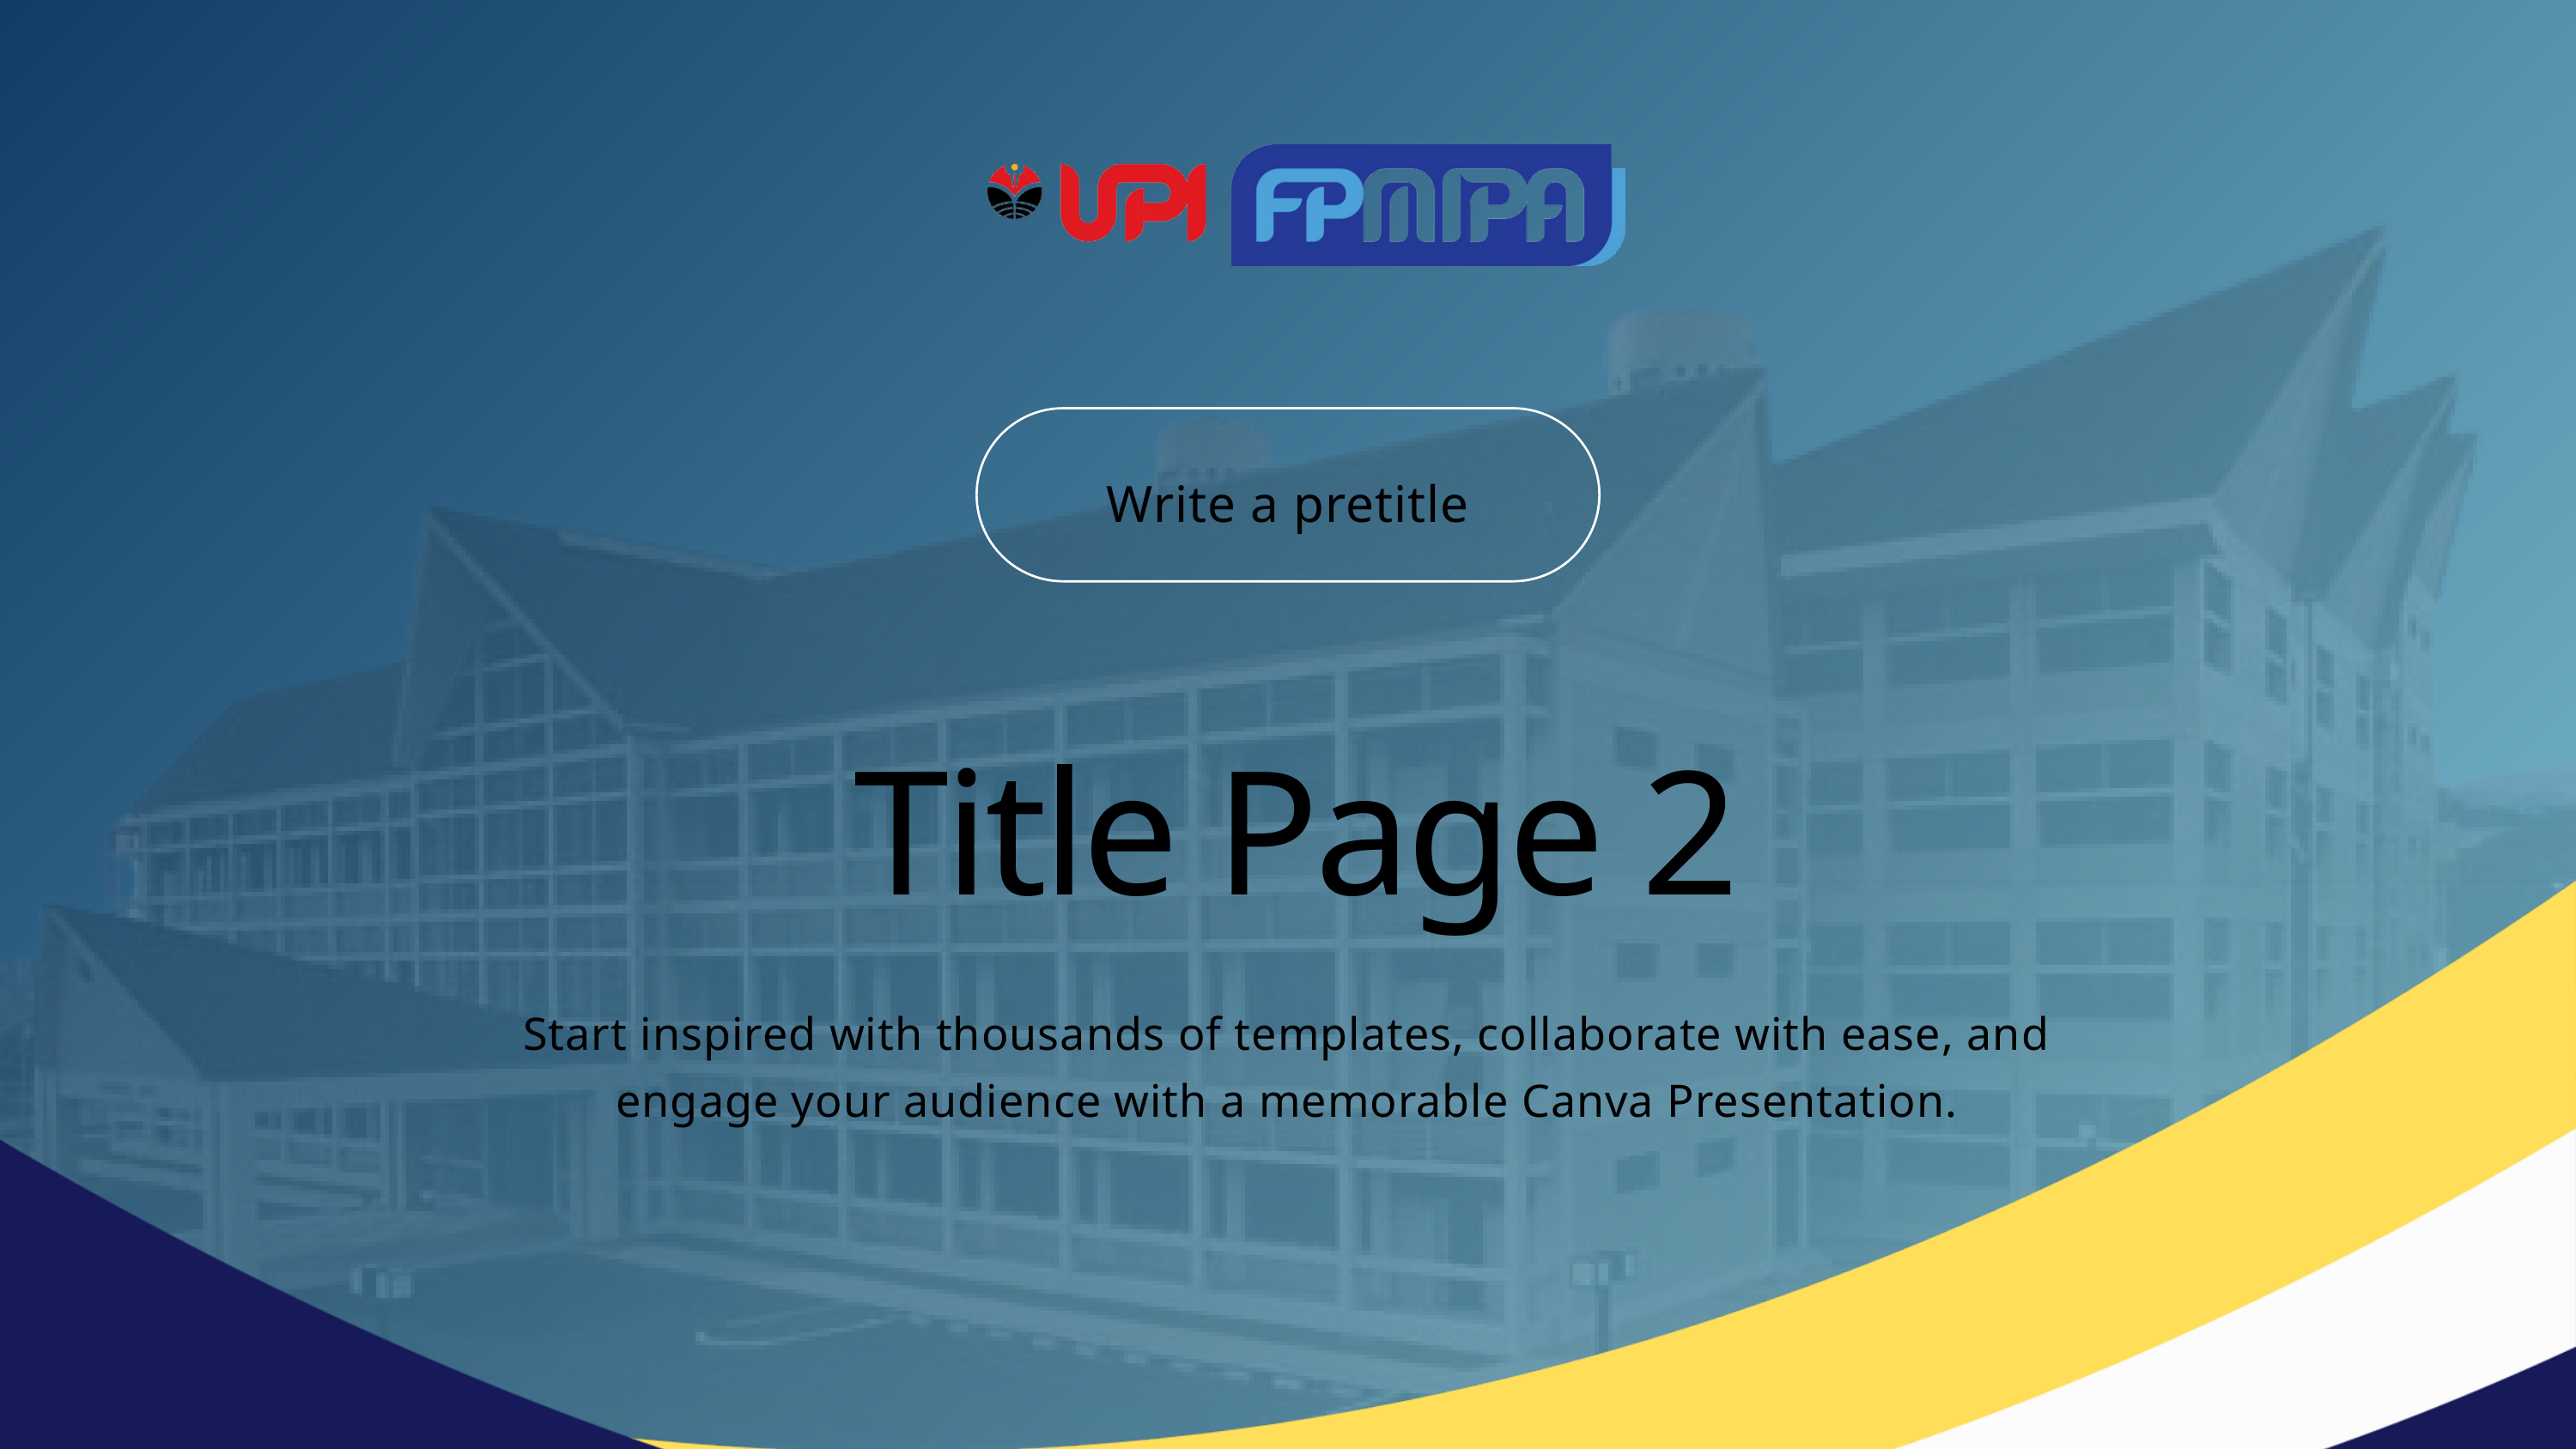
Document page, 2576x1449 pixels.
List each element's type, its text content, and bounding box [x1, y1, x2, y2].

text_box [0, 0, 2576, 881]
text_box Title Page 2 [191, 723, 2403, 930]
text_box [0, 881, 2576, 1449]
text_box Start inspired with thousands of templates, collaborate with ease, and engage your audience with a memorable Canva Presentation. [478, 991, 2098, 1126]
text_box [986, 144, 1625, 266]
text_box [975, 406, 1601, 583]
